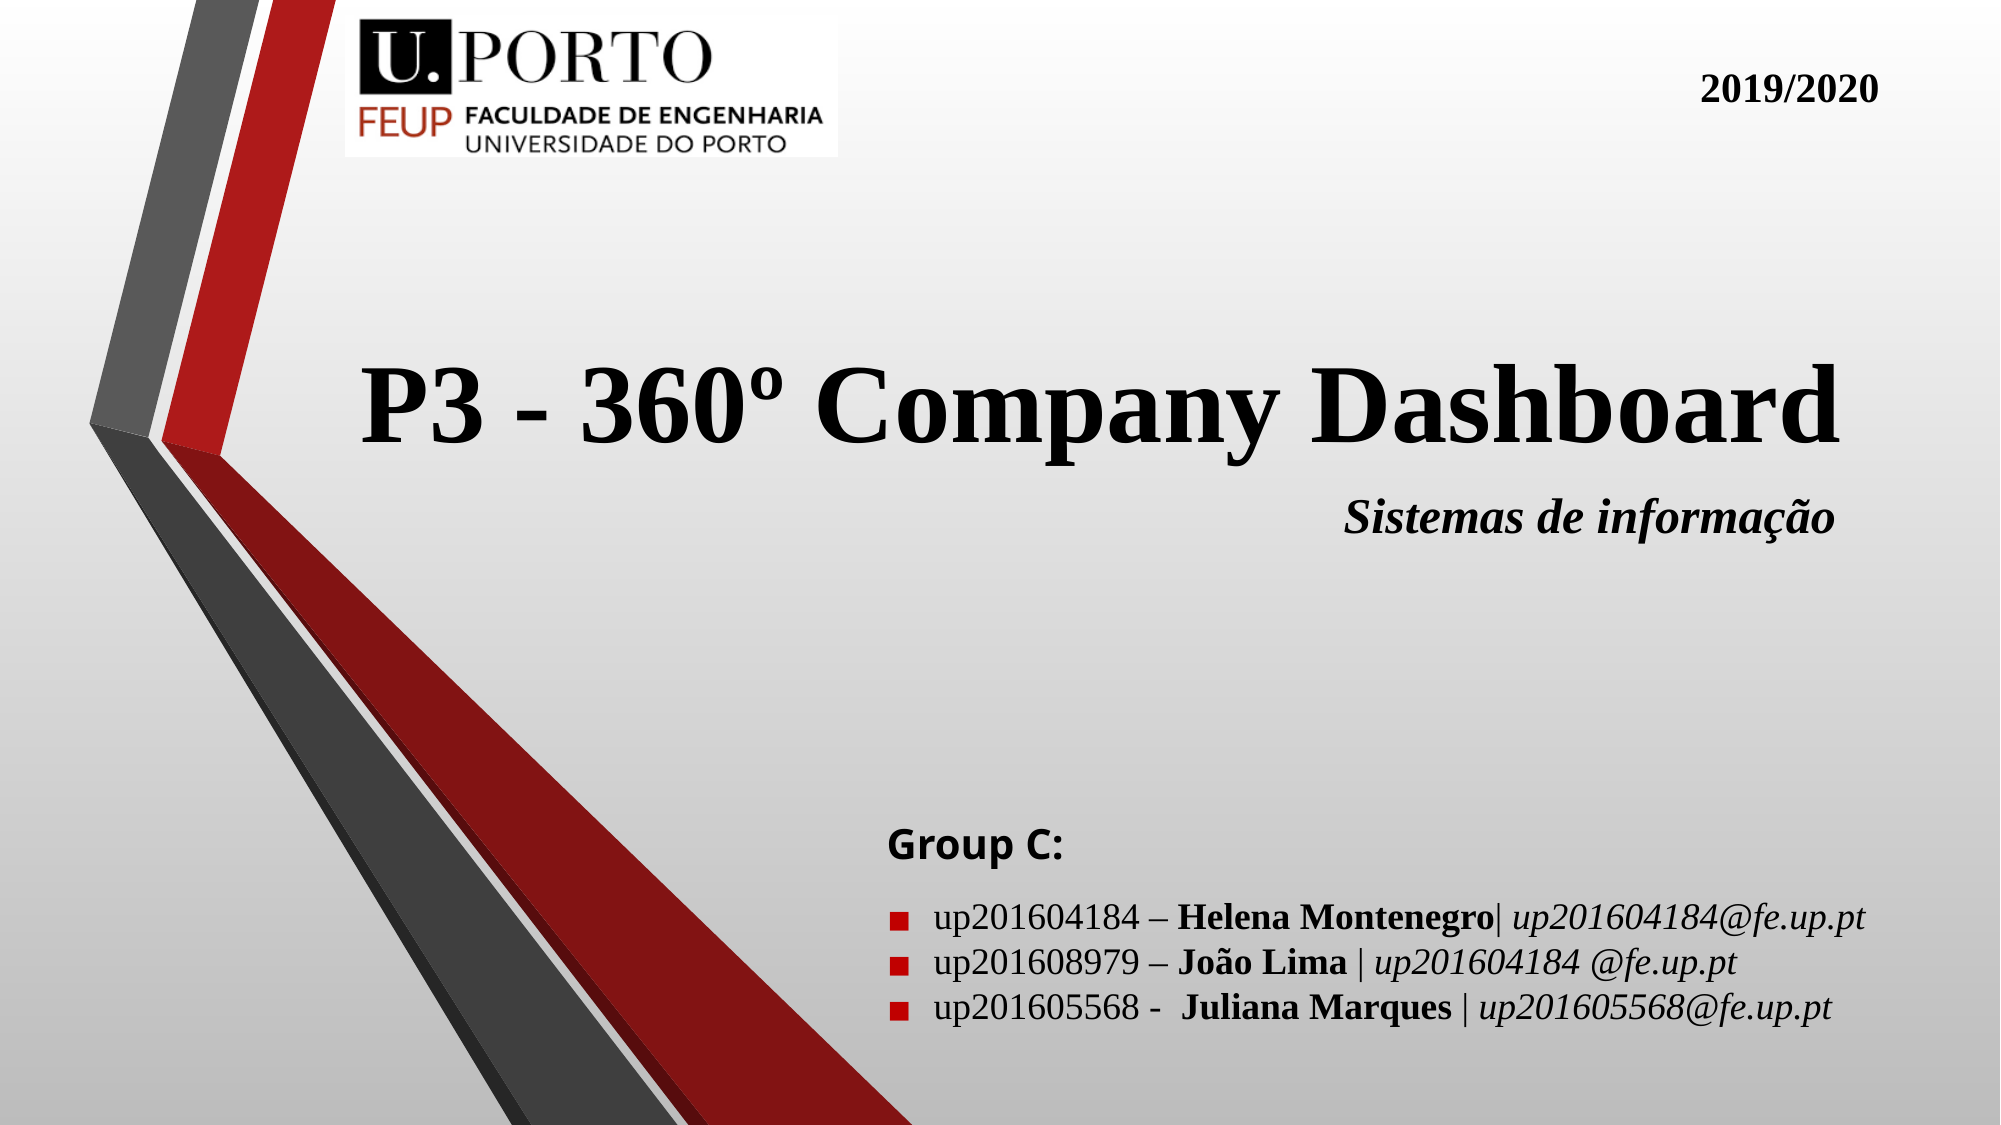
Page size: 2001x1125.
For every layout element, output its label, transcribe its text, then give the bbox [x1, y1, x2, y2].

picture [345, 15, 838, 158]
text_box Group C: up201604184 – Helena Montenegro| up201604184@fe.up.pt up201608979 – João Lima | up201604184 @fe.up.pt up201605568 - Juliana Marques | up201605568@fe.up.pt [871, 809, 1900, 1035]
text_box P3 - 360º Company Dashboard [345, 291, 1873, 473]
text_box 2019/2020 [1685, 53, 1948, 119]
text_box Sistemas de informação [738, 476, 1852, 563]
